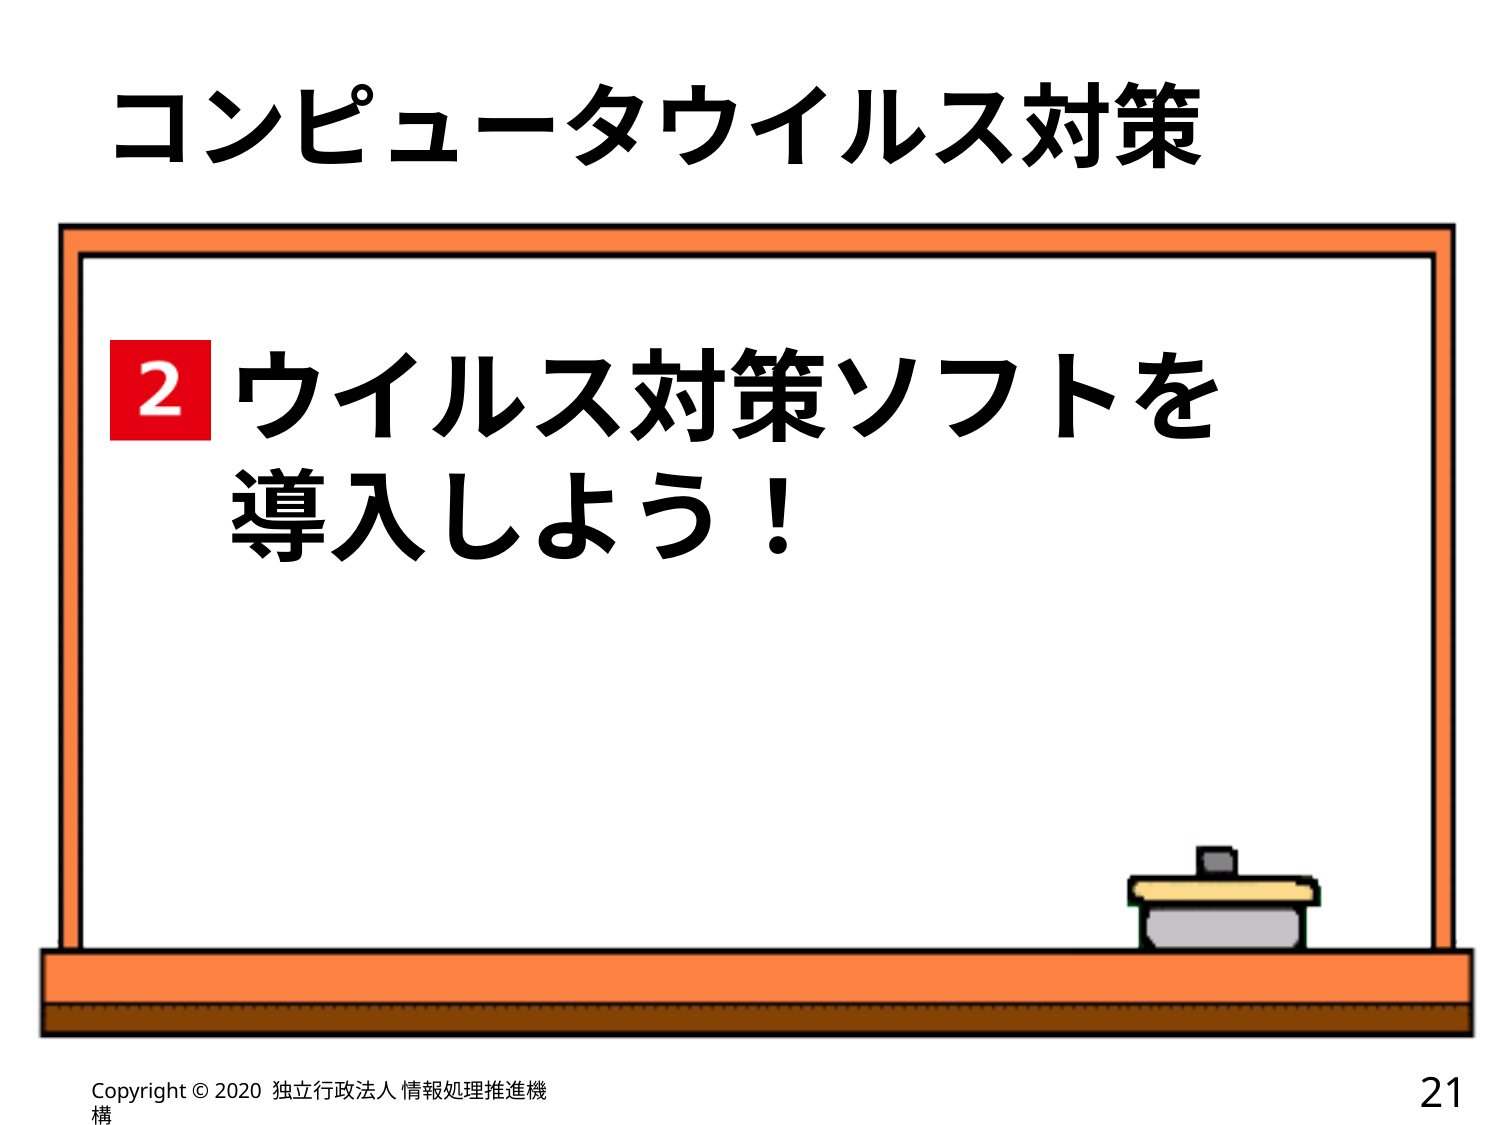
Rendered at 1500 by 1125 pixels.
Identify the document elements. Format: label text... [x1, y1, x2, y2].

picture [33, 213, 1483, 1048]
title コンピュータウイルス対策 [88, 42, 1282, 206]
